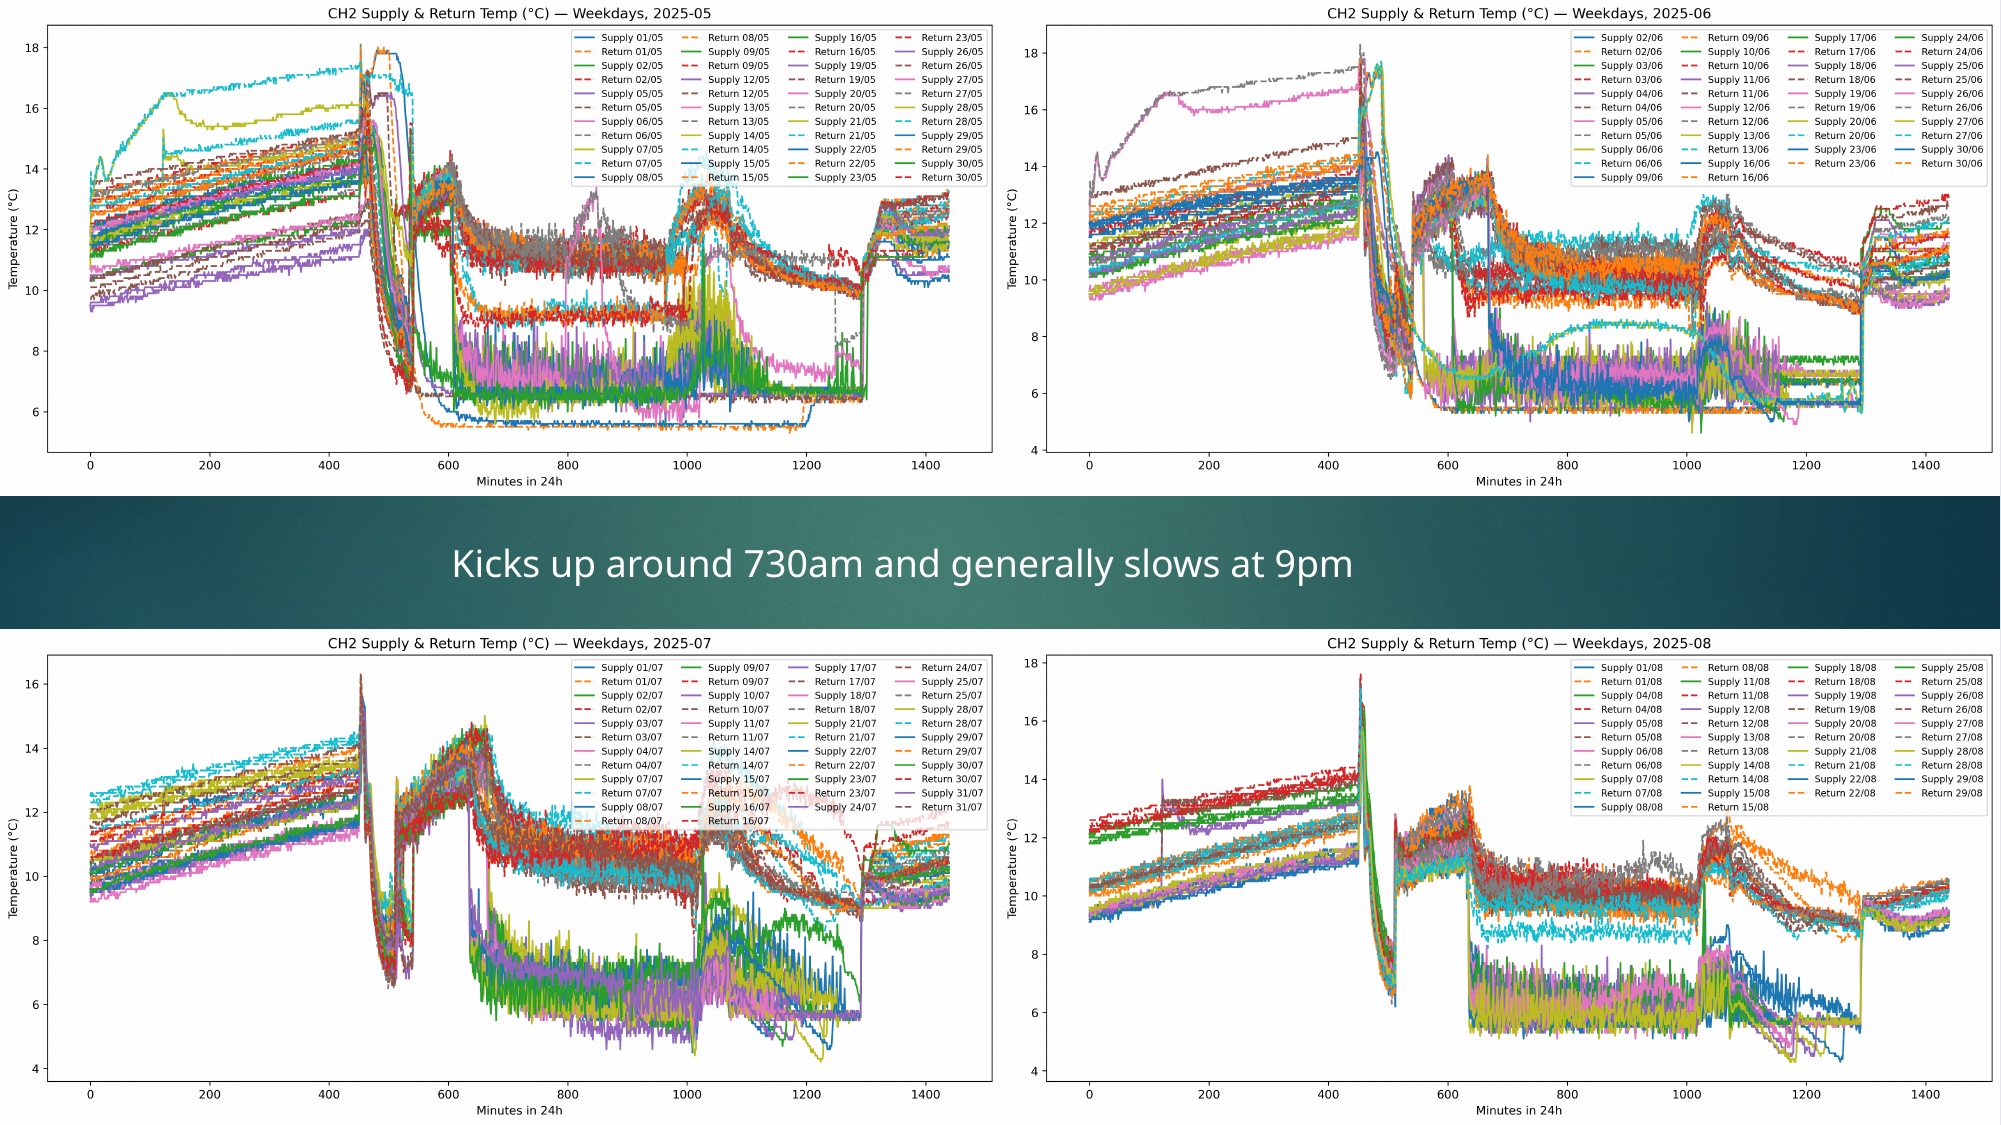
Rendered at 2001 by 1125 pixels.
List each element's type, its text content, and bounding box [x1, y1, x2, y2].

text_box Kicks up around 730am and generally slows at 9pm [436, 532, 1370, 592]
picture [0, 0, 2000, 1125]
